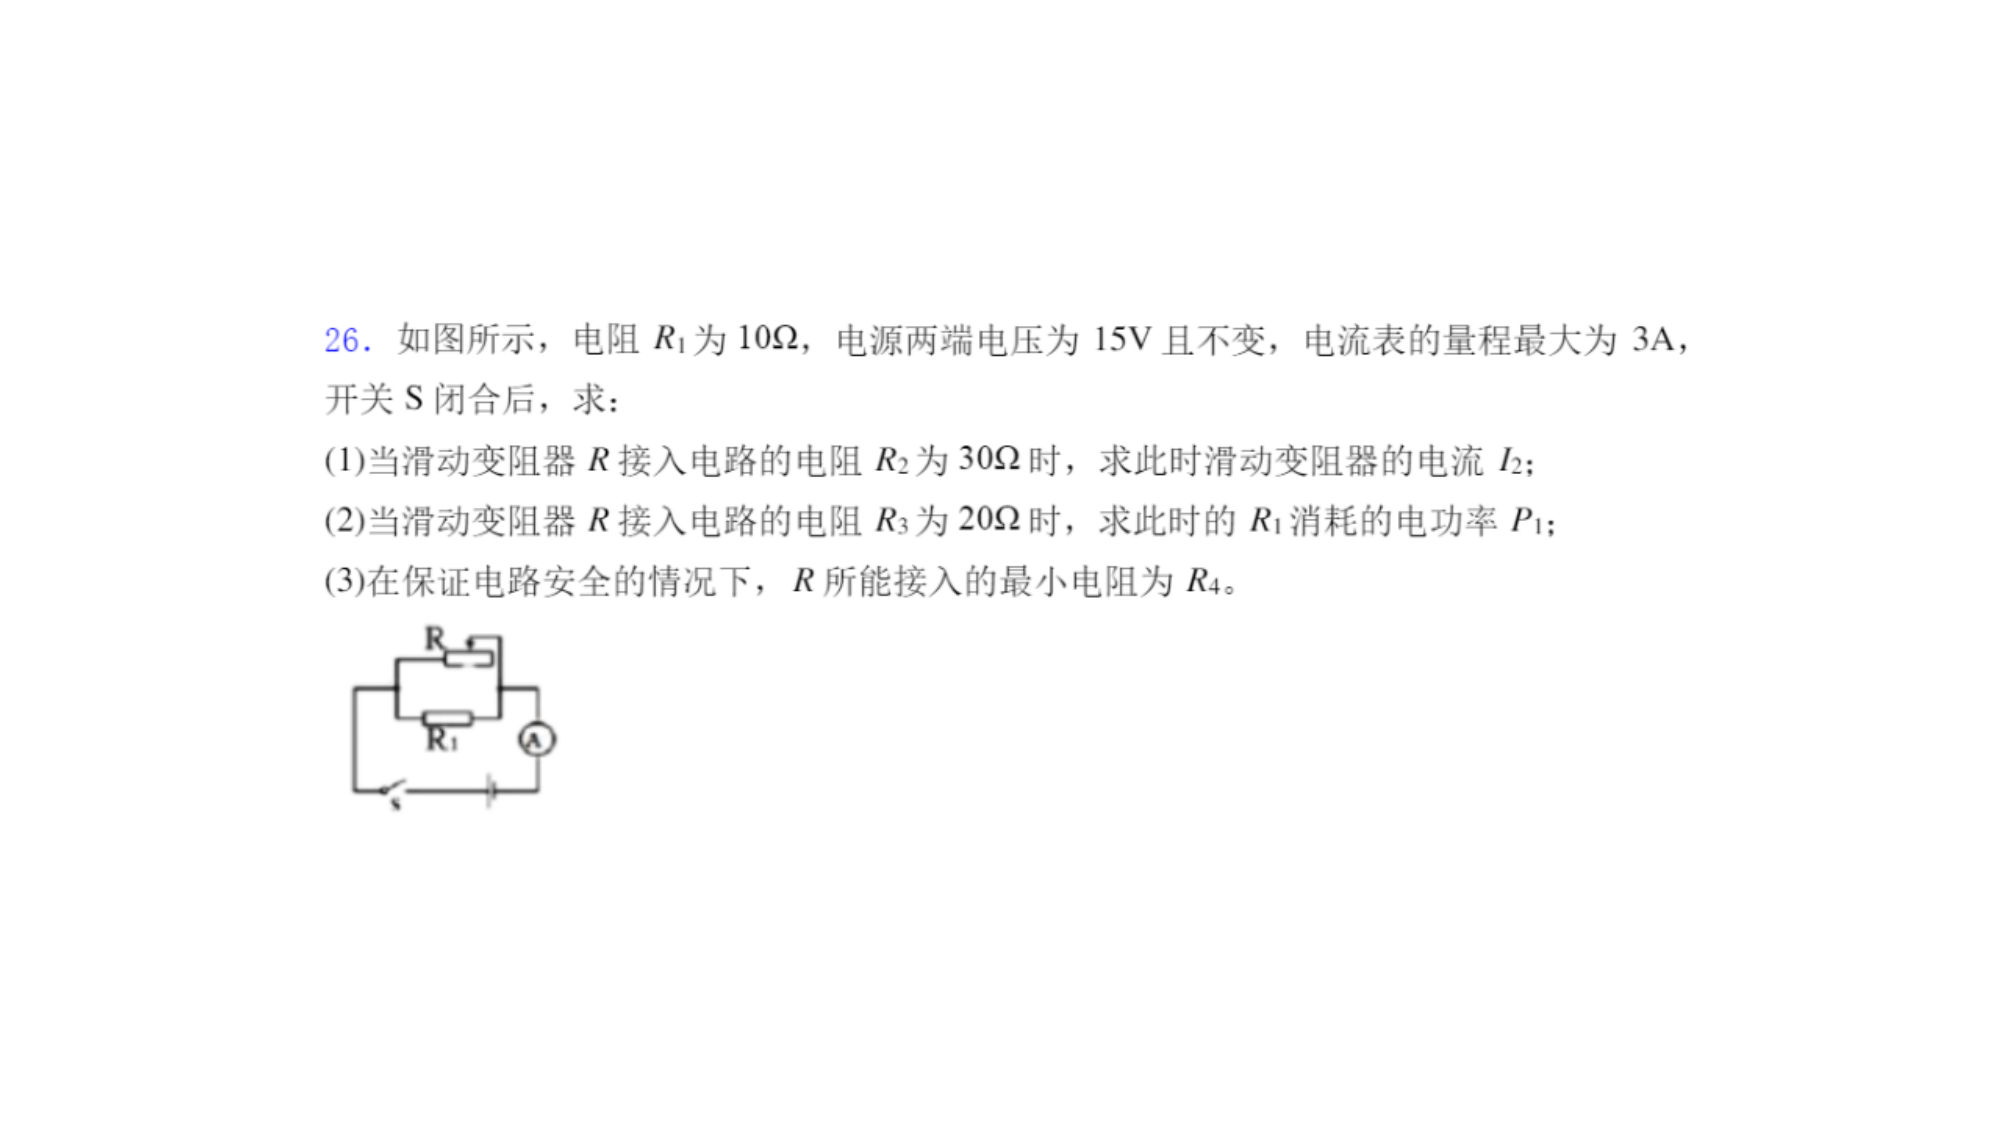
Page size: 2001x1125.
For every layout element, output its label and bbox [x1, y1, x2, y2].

picture [287, 300, 1713, 825]
